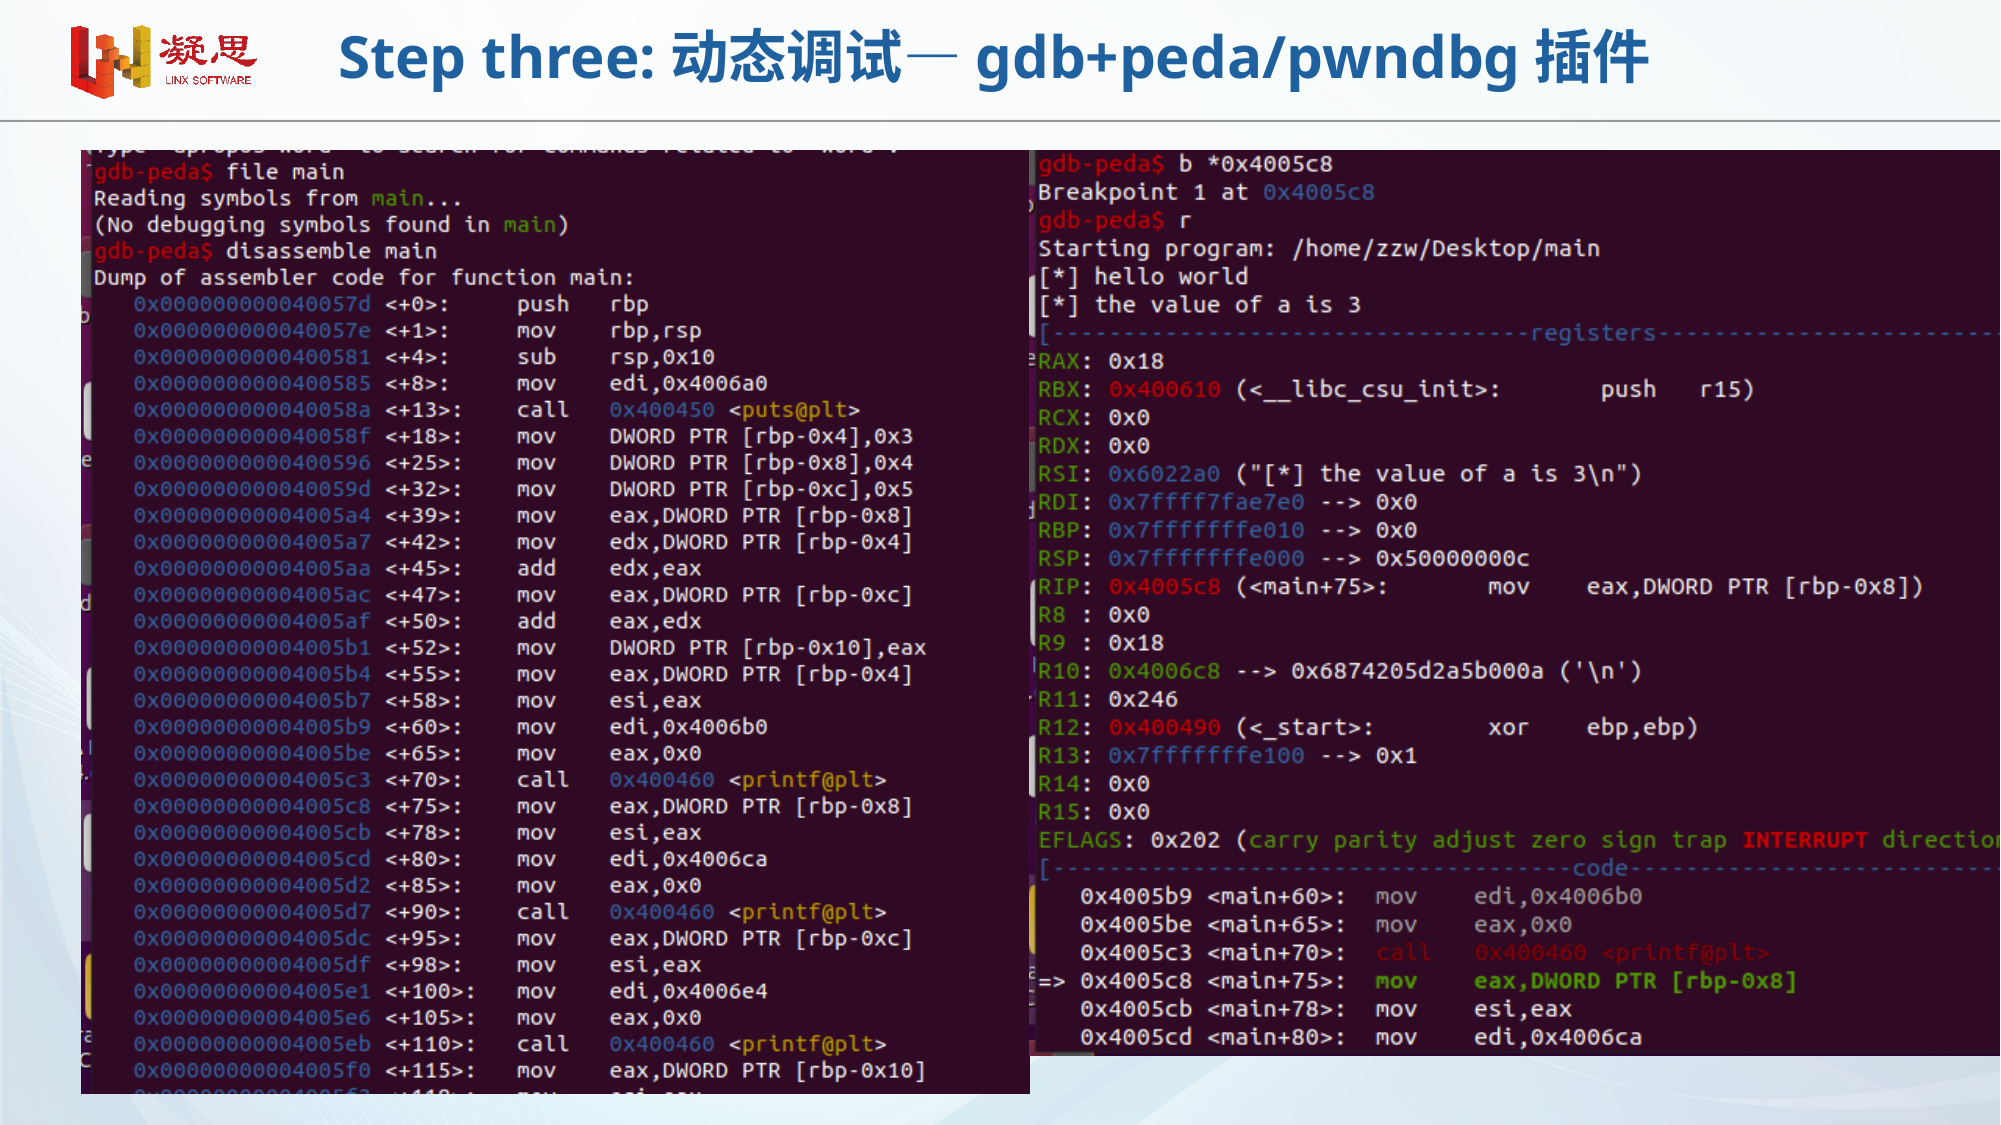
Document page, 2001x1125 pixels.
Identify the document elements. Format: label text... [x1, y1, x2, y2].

title Step three:动态调试—gdb+peda/pwndbg插件 [323, 0, 1902, 120]
picture [0, 0, 2001, 1125]
